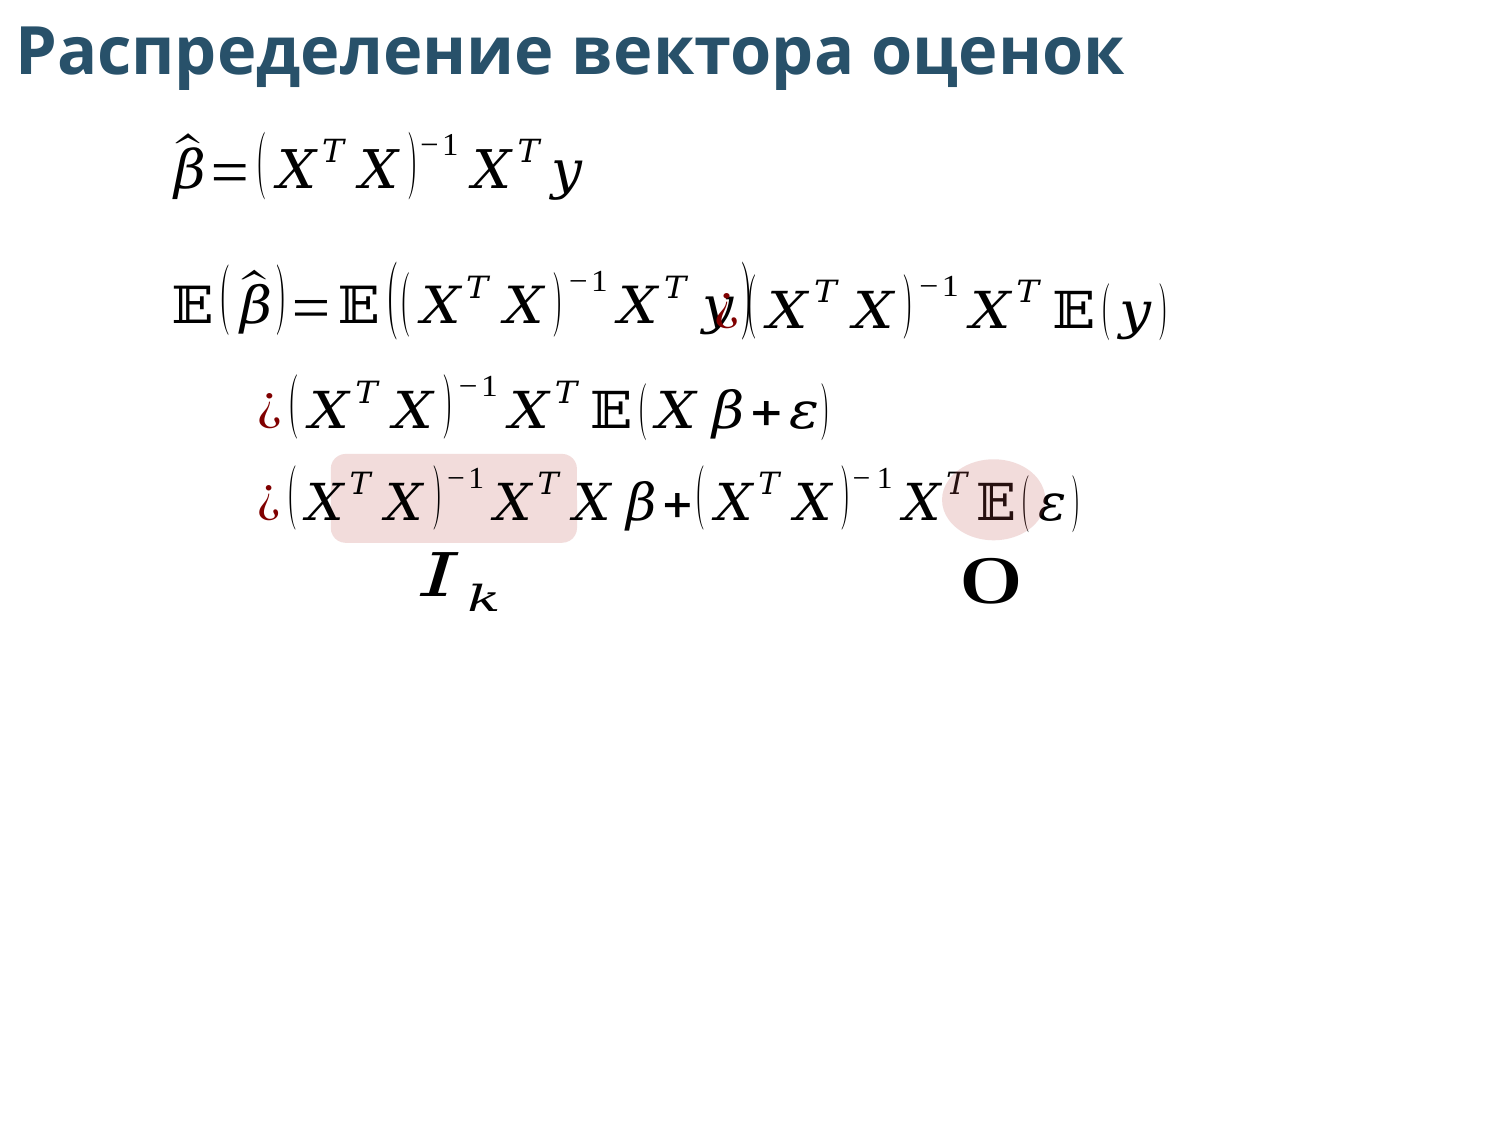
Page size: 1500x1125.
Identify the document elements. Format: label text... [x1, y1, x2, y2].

text_box [939, 457, 1048, 543]
text_box Распределение вектора оценок [0, 0, 1500, 102]
text_box [328, 451, 580, 545]
